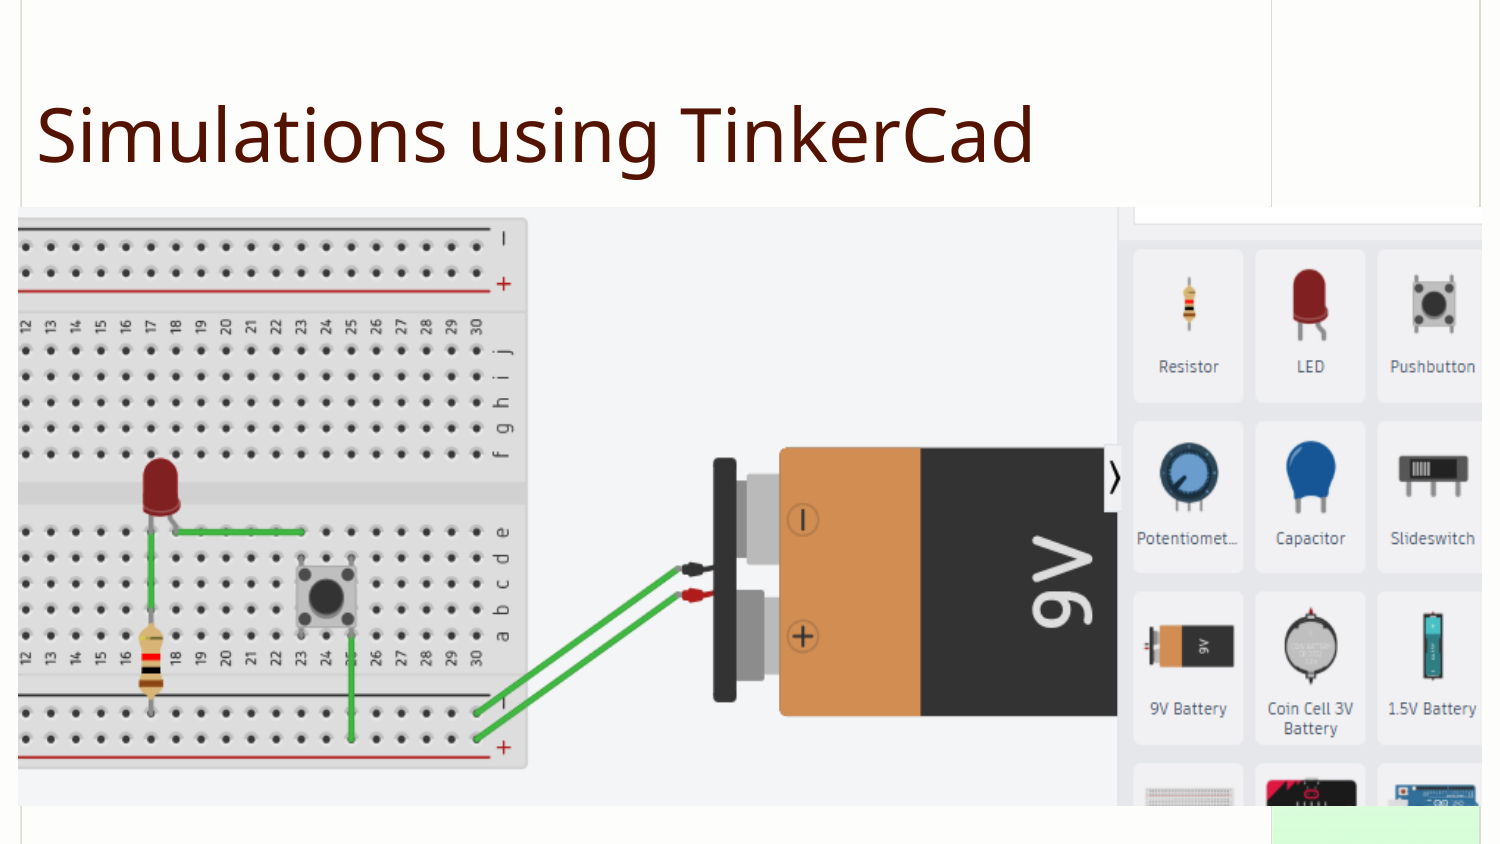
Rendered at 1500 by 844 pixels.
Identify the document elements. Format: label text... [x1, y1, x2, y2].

title Simulations using TinkerCad [21, 24, 1500, 180]
picture [17, 207, 1482, 844]
